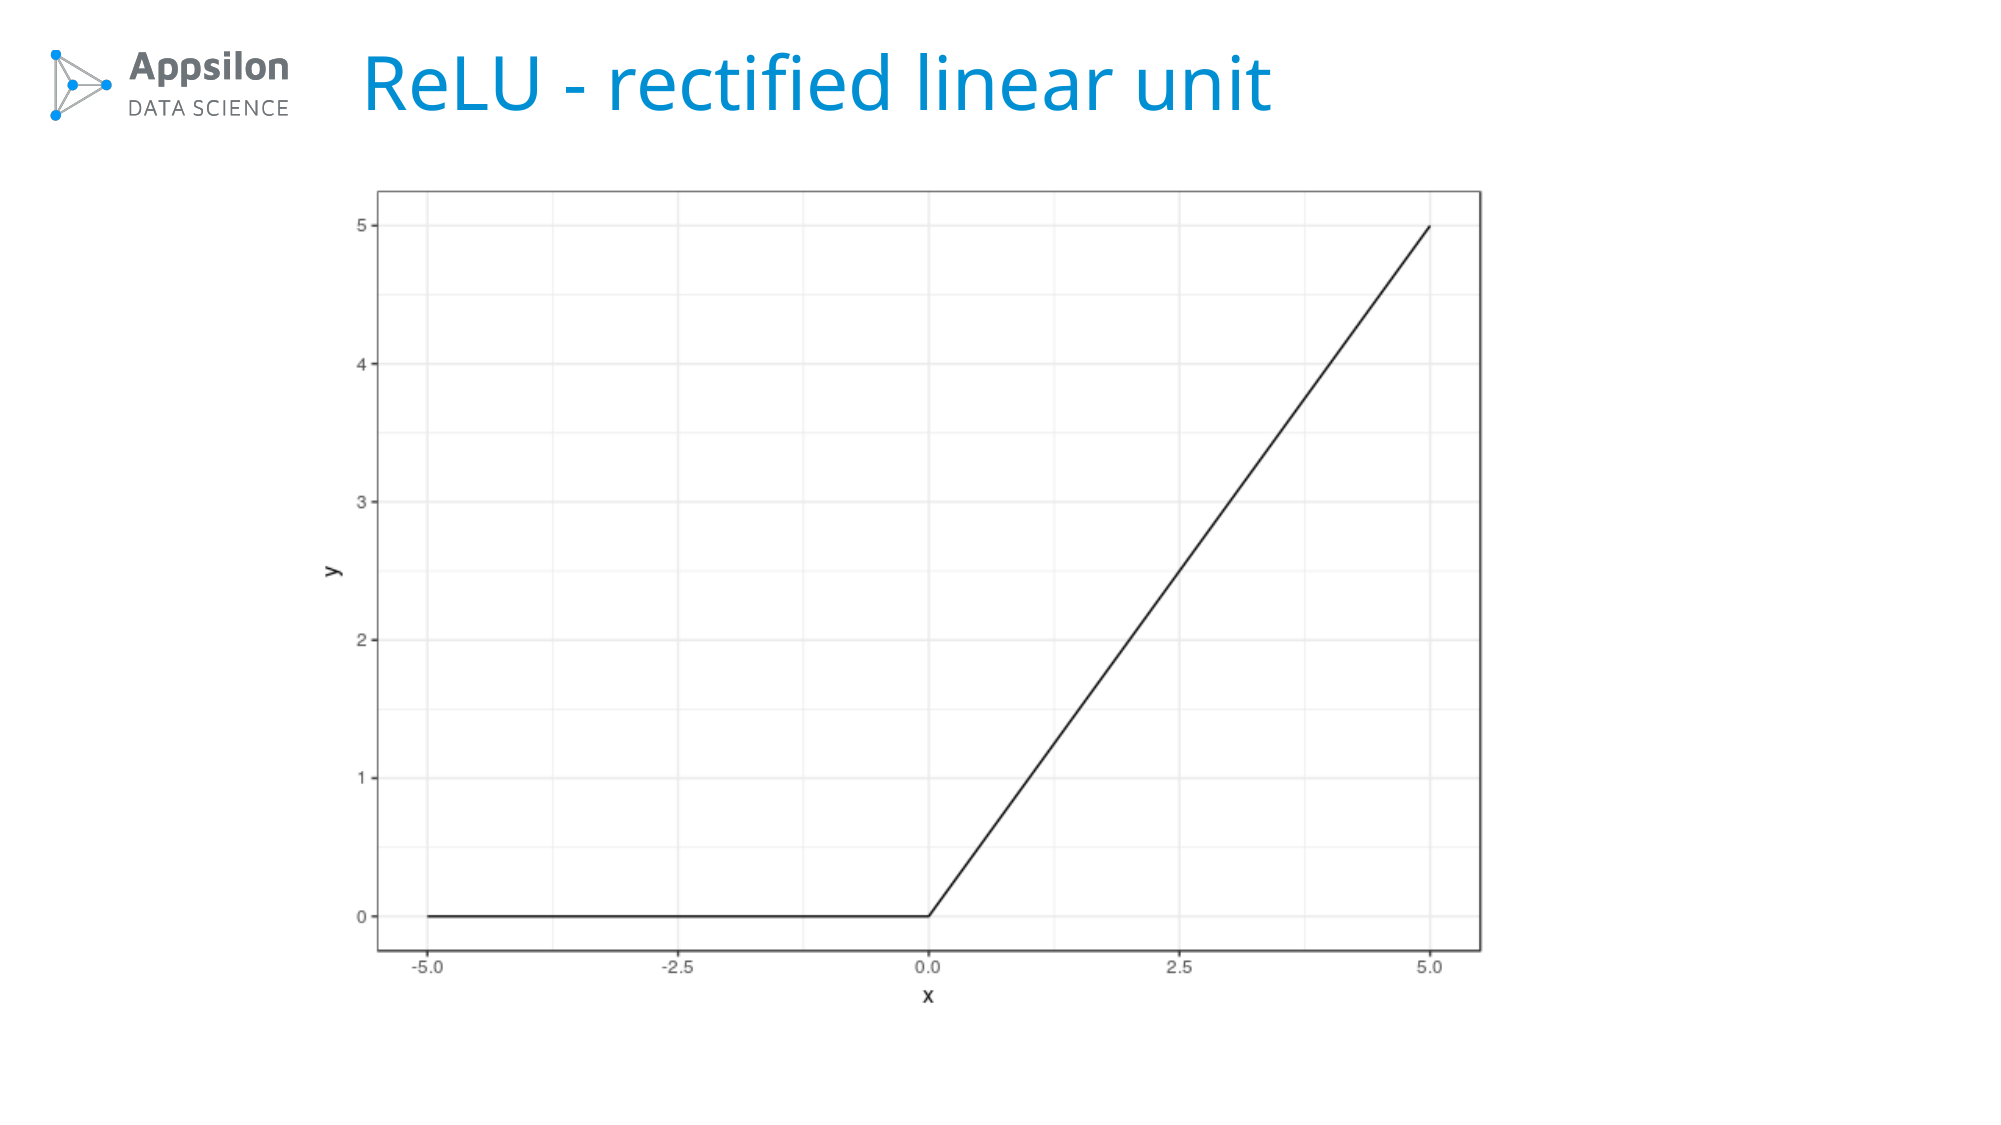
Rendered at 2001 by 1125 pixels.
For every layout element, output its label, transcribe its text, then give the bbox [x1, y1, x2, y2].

text_box ReLU - rectified linear unit [346, 7, 1632, 164]
picture [309, 180, 1492, 1014]
picture [49, 50, 288, 122]
